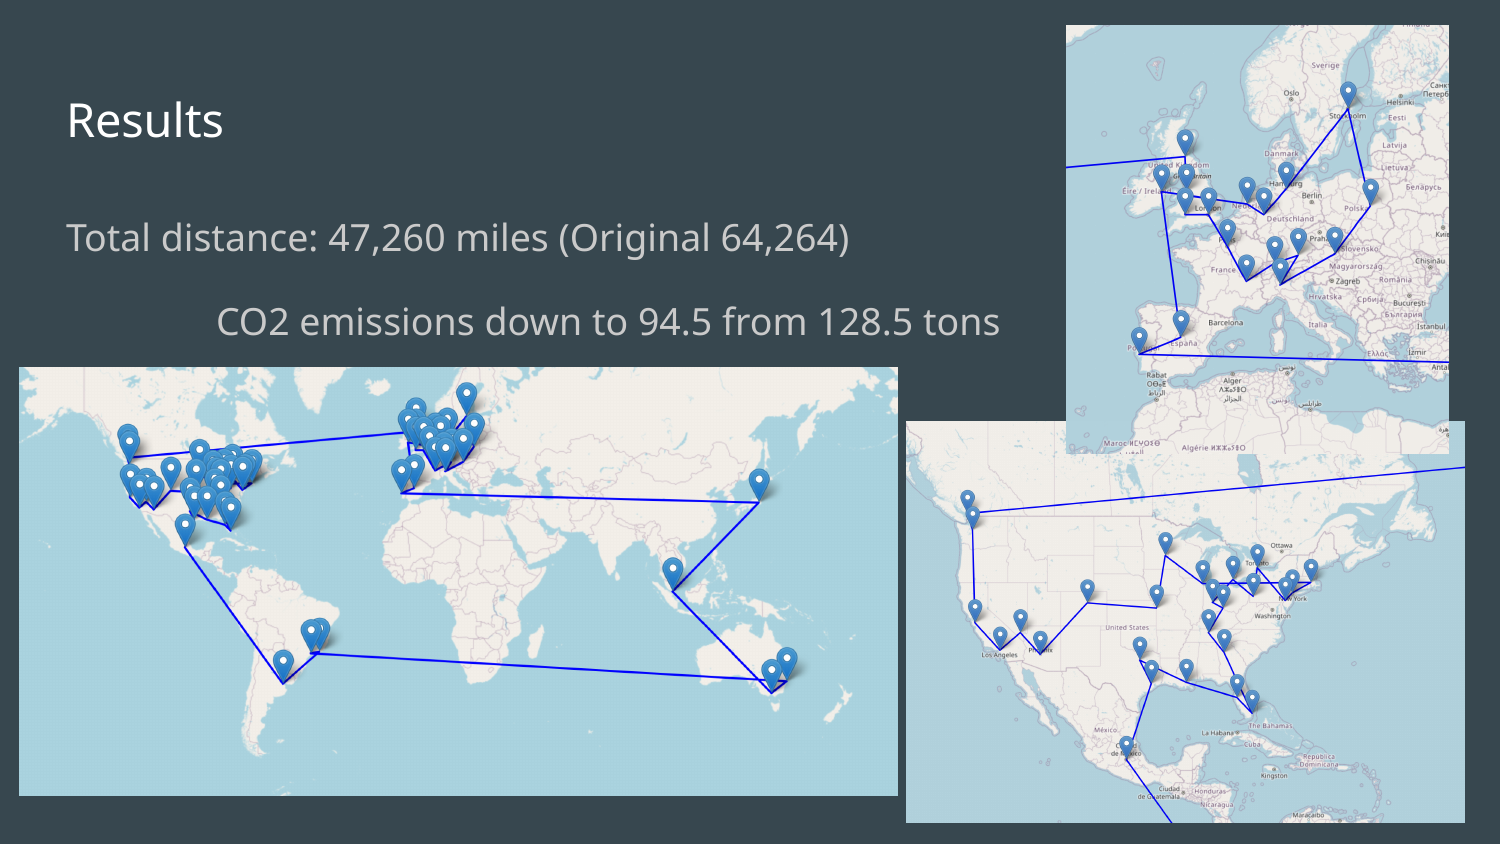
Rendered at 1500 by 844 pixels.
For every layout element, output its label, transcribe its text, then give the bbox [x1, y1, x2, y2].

list Total distance: 47,260 miles (Original 64,264) CO2 emissions down to 94.5 from 128.5 tons [51, 189, 1061, 420]
picture [19, 366, 898, 796]
picture [905, 25, 1466, 823]
title Results [51, 72, 1061, 167]
